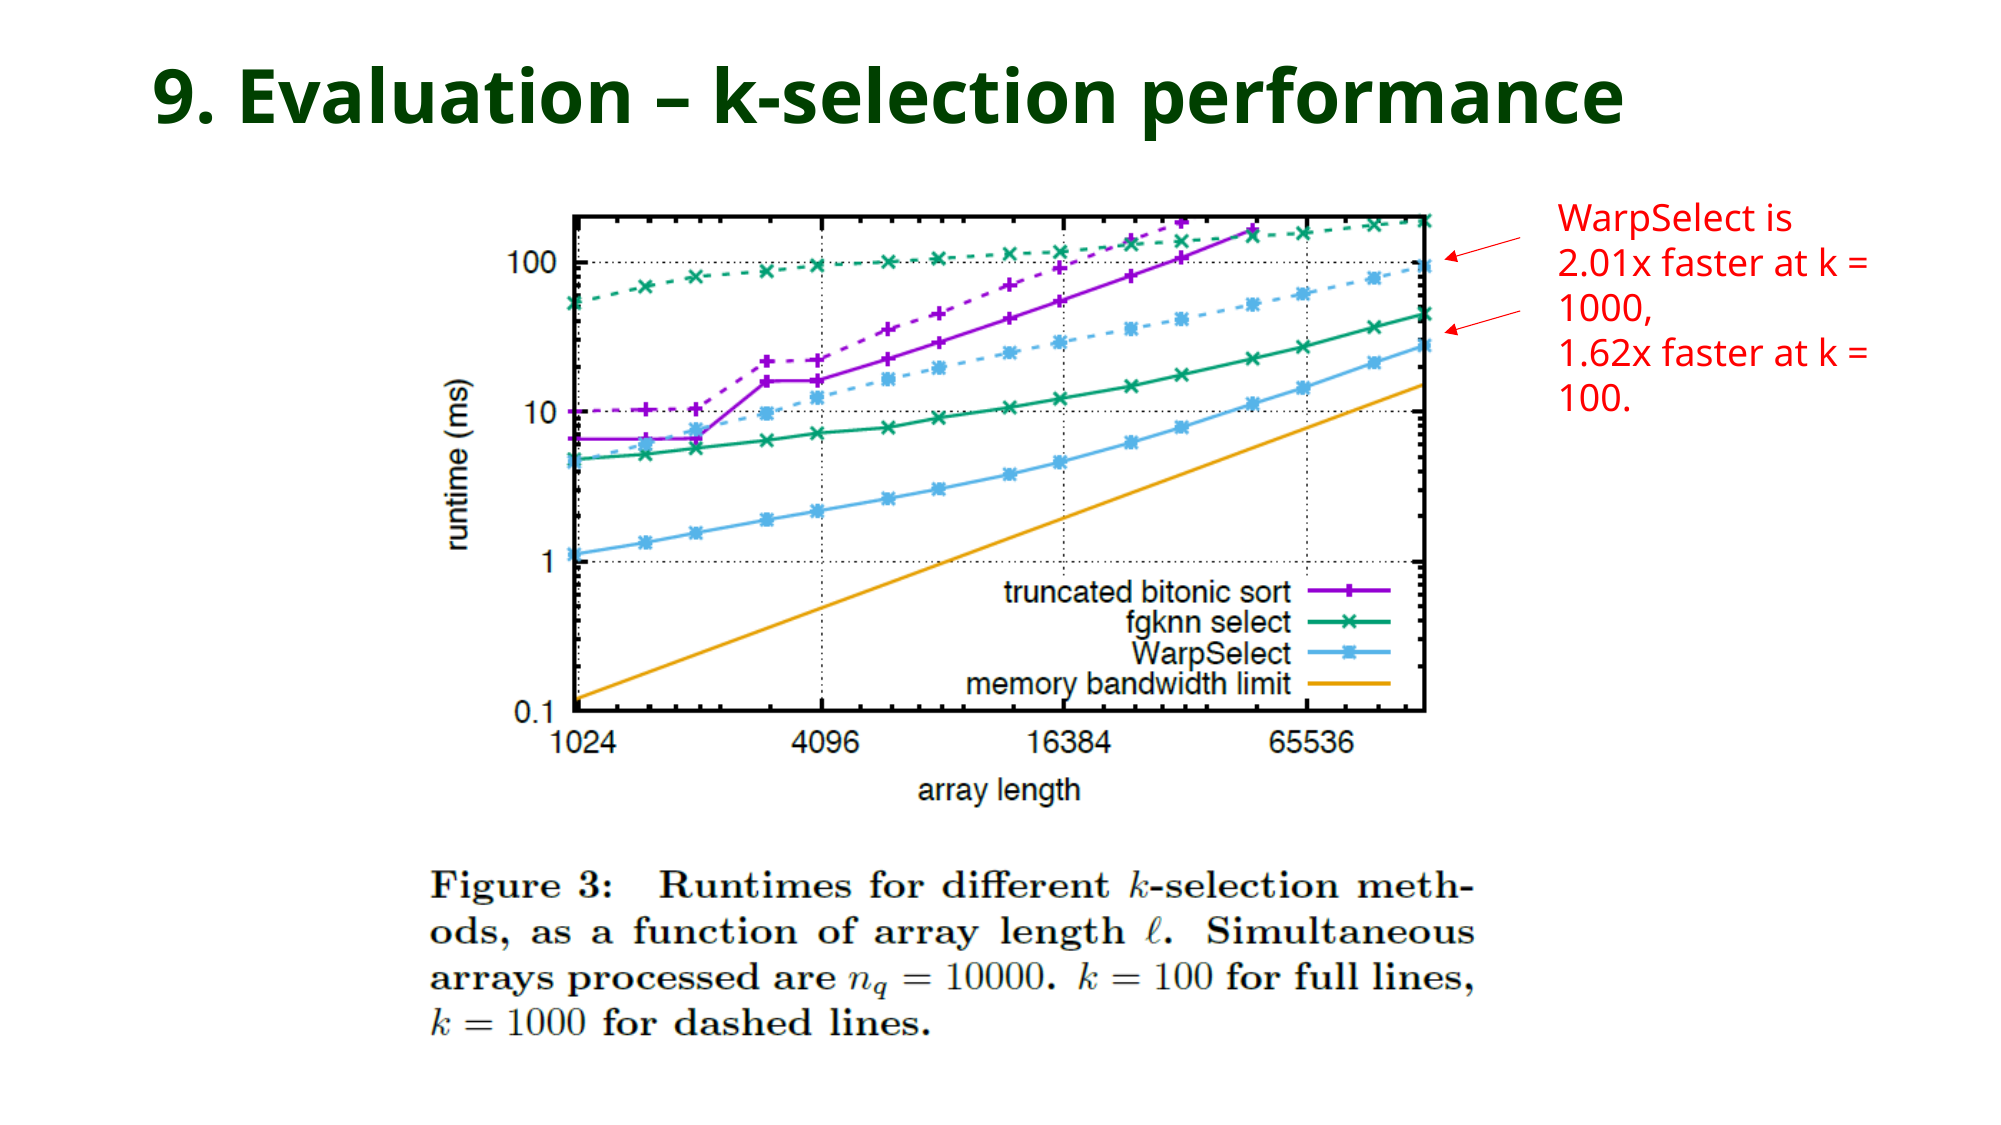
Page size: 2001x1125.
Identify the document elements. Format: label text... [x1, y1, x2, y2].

title 9. Evaluation – k-selection performance [137, 59, 1863, 140]
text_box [1444, 310, 1521, 333]
text_box WarpSelect is 2.01x faster at k = 1000, 1.62x faster at k = 100. [1542, 186, 1938, 426]
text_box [1444, 237, 1521, 260]
picture [414, 186, 1494, 1054]
